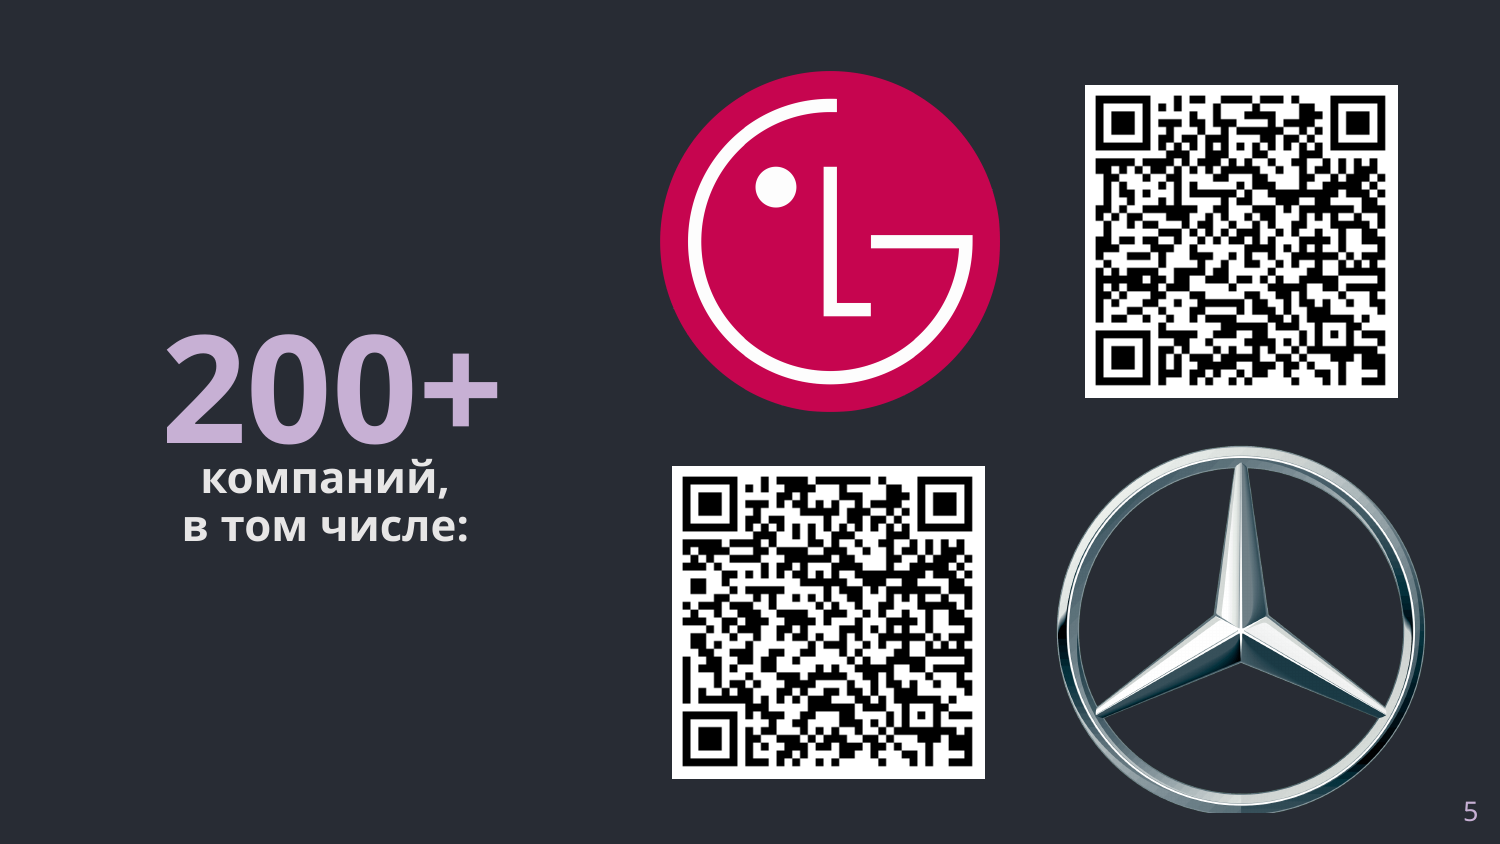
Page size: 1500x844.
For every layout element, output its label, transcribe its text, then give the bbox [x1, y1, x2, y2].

picture [671, 433, 1451, 813]
slide_number ‹#› [1403, 779, 1494, 844]
picture [660, 71, 1001, 412]
title компаний, в том числе: [28, 421, 622, 585]
title 200+ [35, 313, 630, 477]
picture [1084, 84, 1398, 398]
